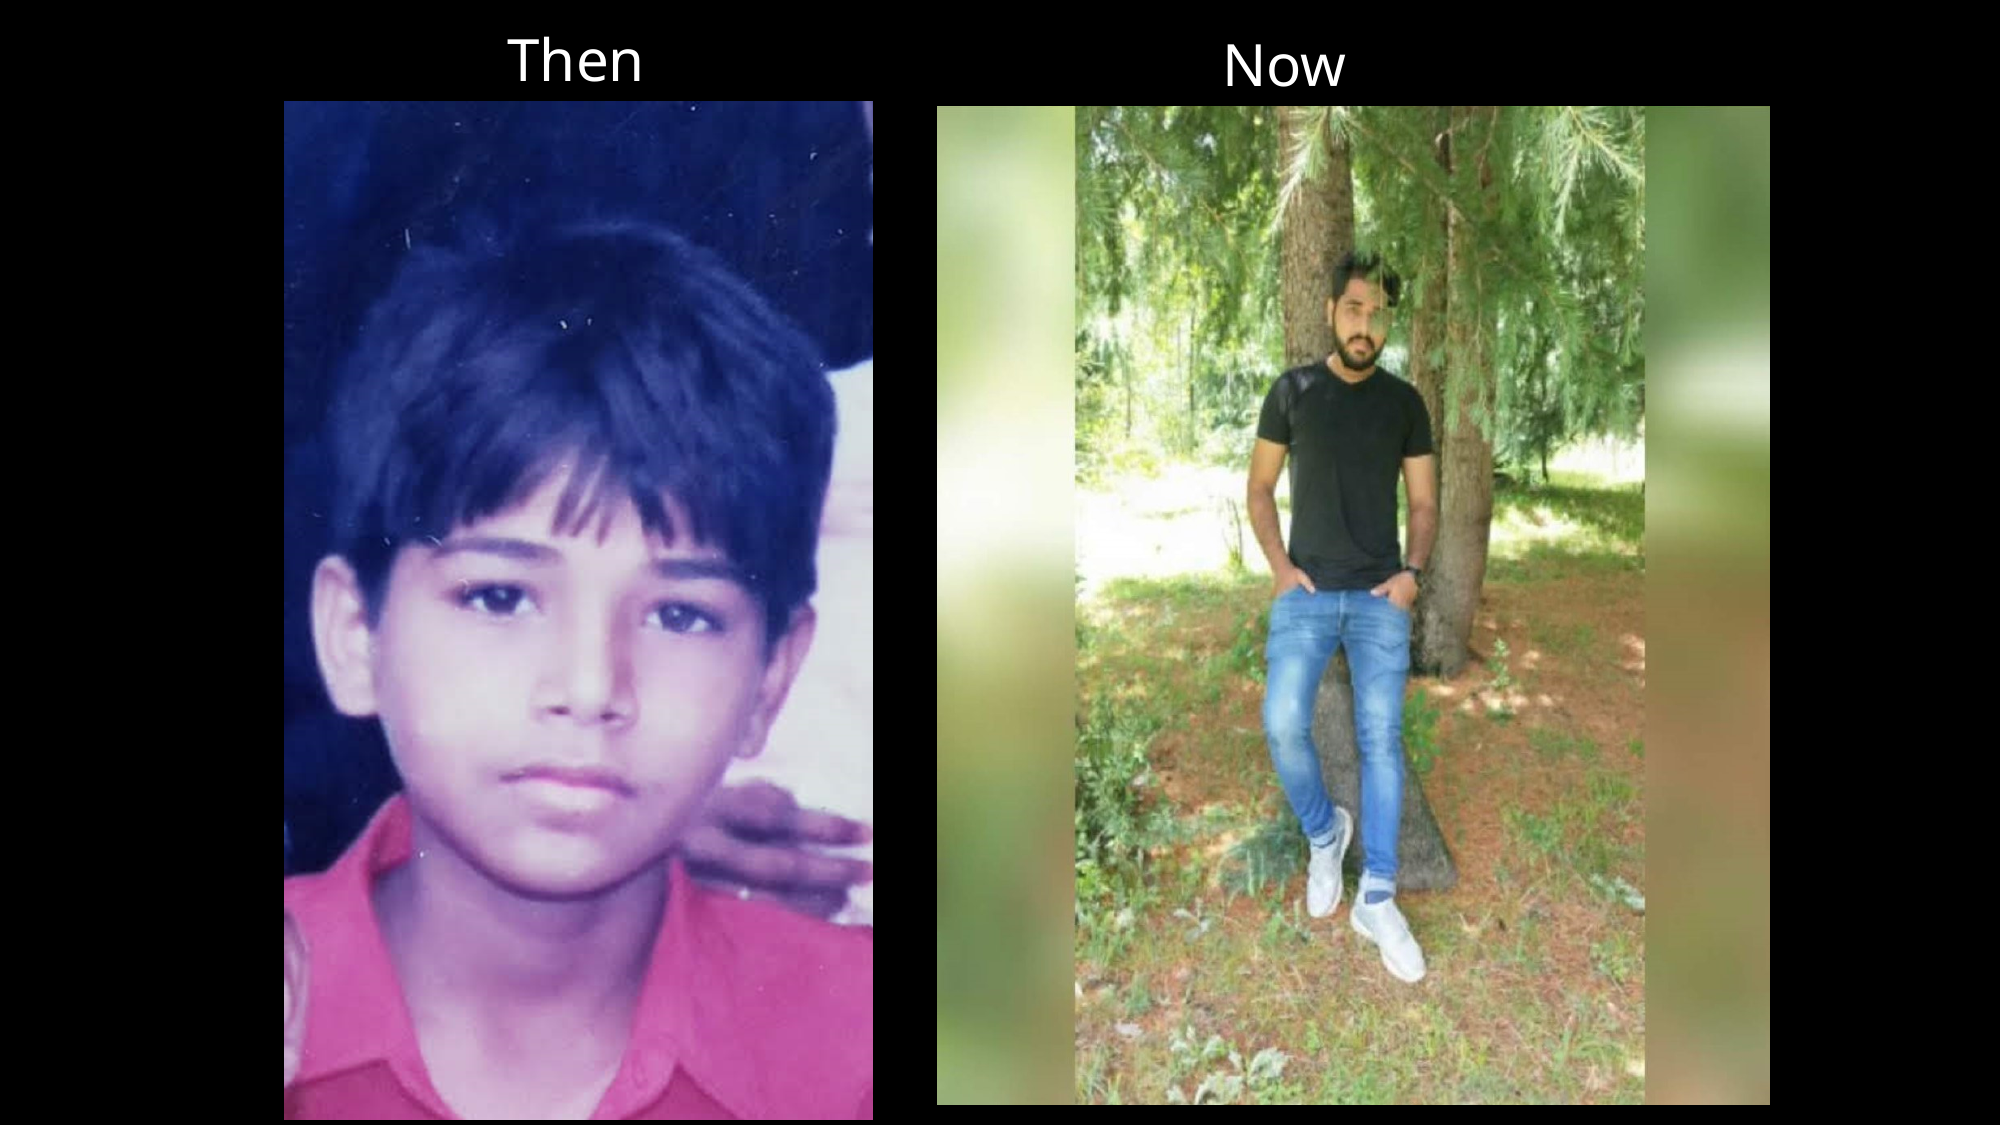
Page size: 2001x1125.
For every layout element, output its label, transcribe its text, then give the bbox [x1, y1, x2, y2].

picture [937, 106, 1770, 1105]
picture [284, 101, 873, 1120]
text_box Now [1207, 20, 1428, 106]
text_box Then [492, 16, 713, 101]
